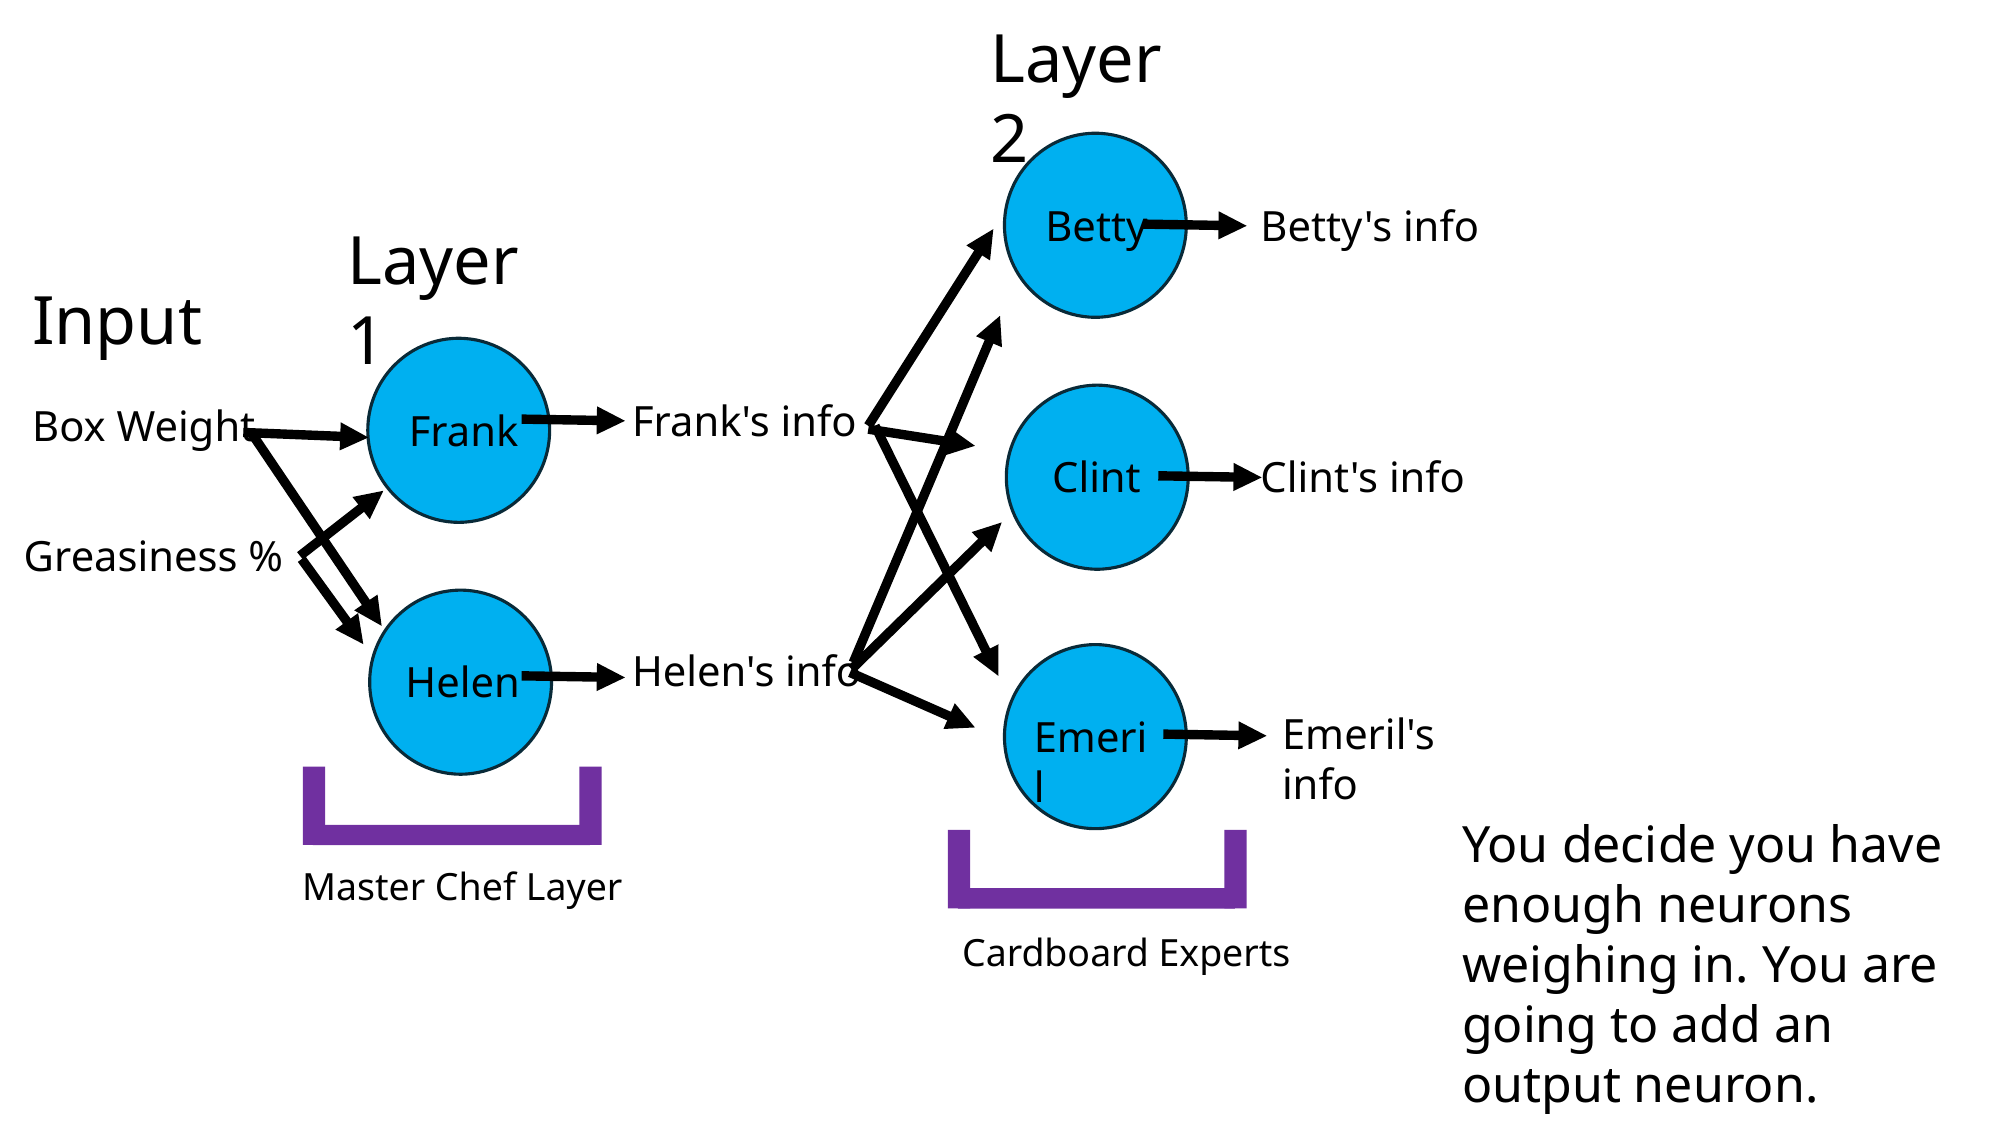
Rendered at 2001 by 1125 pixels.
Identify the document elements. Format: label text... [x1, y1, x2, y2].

text_box Helen [390, 648, 537, 714]
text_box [521, 418, 626, 422]
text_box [249, 430, 383, 627]
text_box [301, 558, 364, 645]
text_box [1162, 733, 1268, 737]
text_box Layer 2 [975, 8, 1216, 184]
text_box [1002, 643, 1188, 788]
text_box [366, 386, 552, 524]
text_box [1142, 223, 1248, 227]
text_box Emeril [1018, 703, 1172, 819]
text_box Master Chef Layer [287, 855, 667, 916]
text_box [242, 431, 249, 439]
text_box [368, 588, 554, 765]
text_box Box Weight [17, 391, 322, 457]
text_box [302, 765, 603, 846]
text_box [852, 315, 1001, 663]
text_box [1002, 184, 1188, 319]
text_box Frank's info [617, 386, 852, 452]
text_box Betty's info [1245, 191, 1509, 257]
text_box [947, 829, 1248, 910]
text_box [849, 671, 976, 728]
text_box [1004, 383, 1190, 571]
text_box Betty [1030, 191, 1164, 257]
text_box Clint's info [1245, 443, 1509, 509]
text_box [867, 228, 994, 315]
text_box Emeril's info [1267, 700, 1531, 816]
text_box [851, 521, 1003, 670]
text_box You decide you have enough neurons weighing in. You are going to add an output neuron. [1447, 805, 2000, 1121]
text_box Clint [1037, 443, 1159, 509]
text_box Frank [393, 396, 541, 462]
text_box [1172, 739, 1188, 790]
text_box Helen's info [617, 636, 851, 702]
text_box Cardboard Experts [947, 921, 1327, 982]
text_box Layer 1 [332, 210, 573, 386]
text_box Input [17, 270, 219, 366]
text_box [1051, 819, 1140, 829]
text_box Greasiness % [8, 521, 249, 587]
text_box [874, 670, 999, 677]
